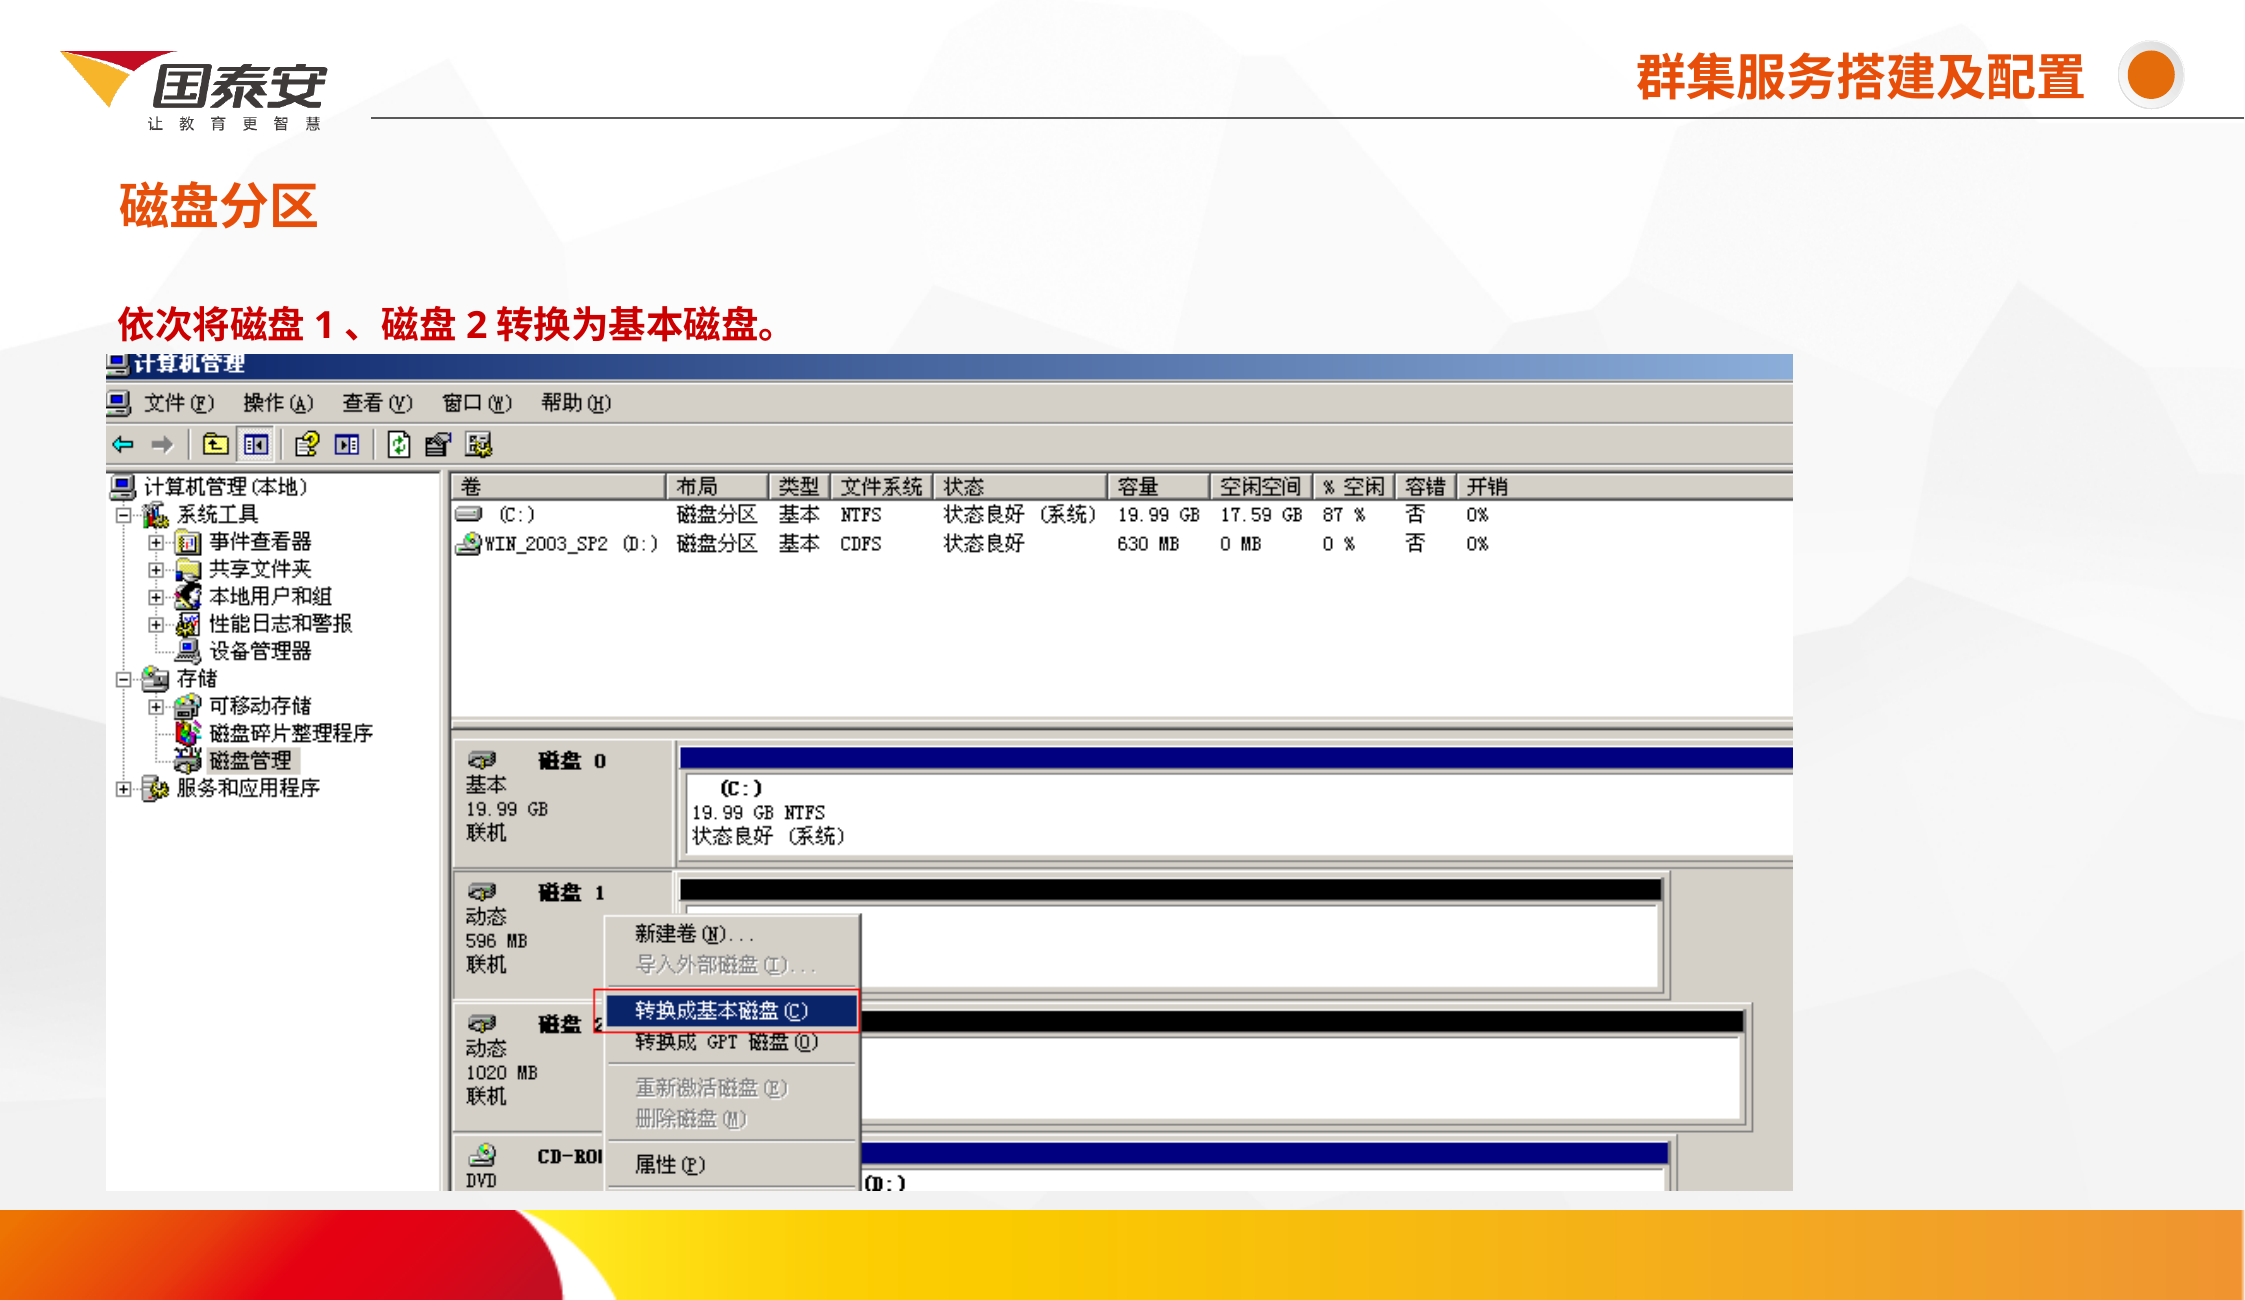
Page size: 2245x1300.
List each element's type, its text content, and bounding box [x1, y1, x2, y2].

text_box 依次将磁盘1、磁盘2转换为基本磁盘。 [102, 259, 2150, 367]
picture [0, 0, 2245, 1300]
list 磁盘分区 [105, 166, 2103, 233]
list 群集服务搭建及配置 [1334, 37, 2101, 121]
